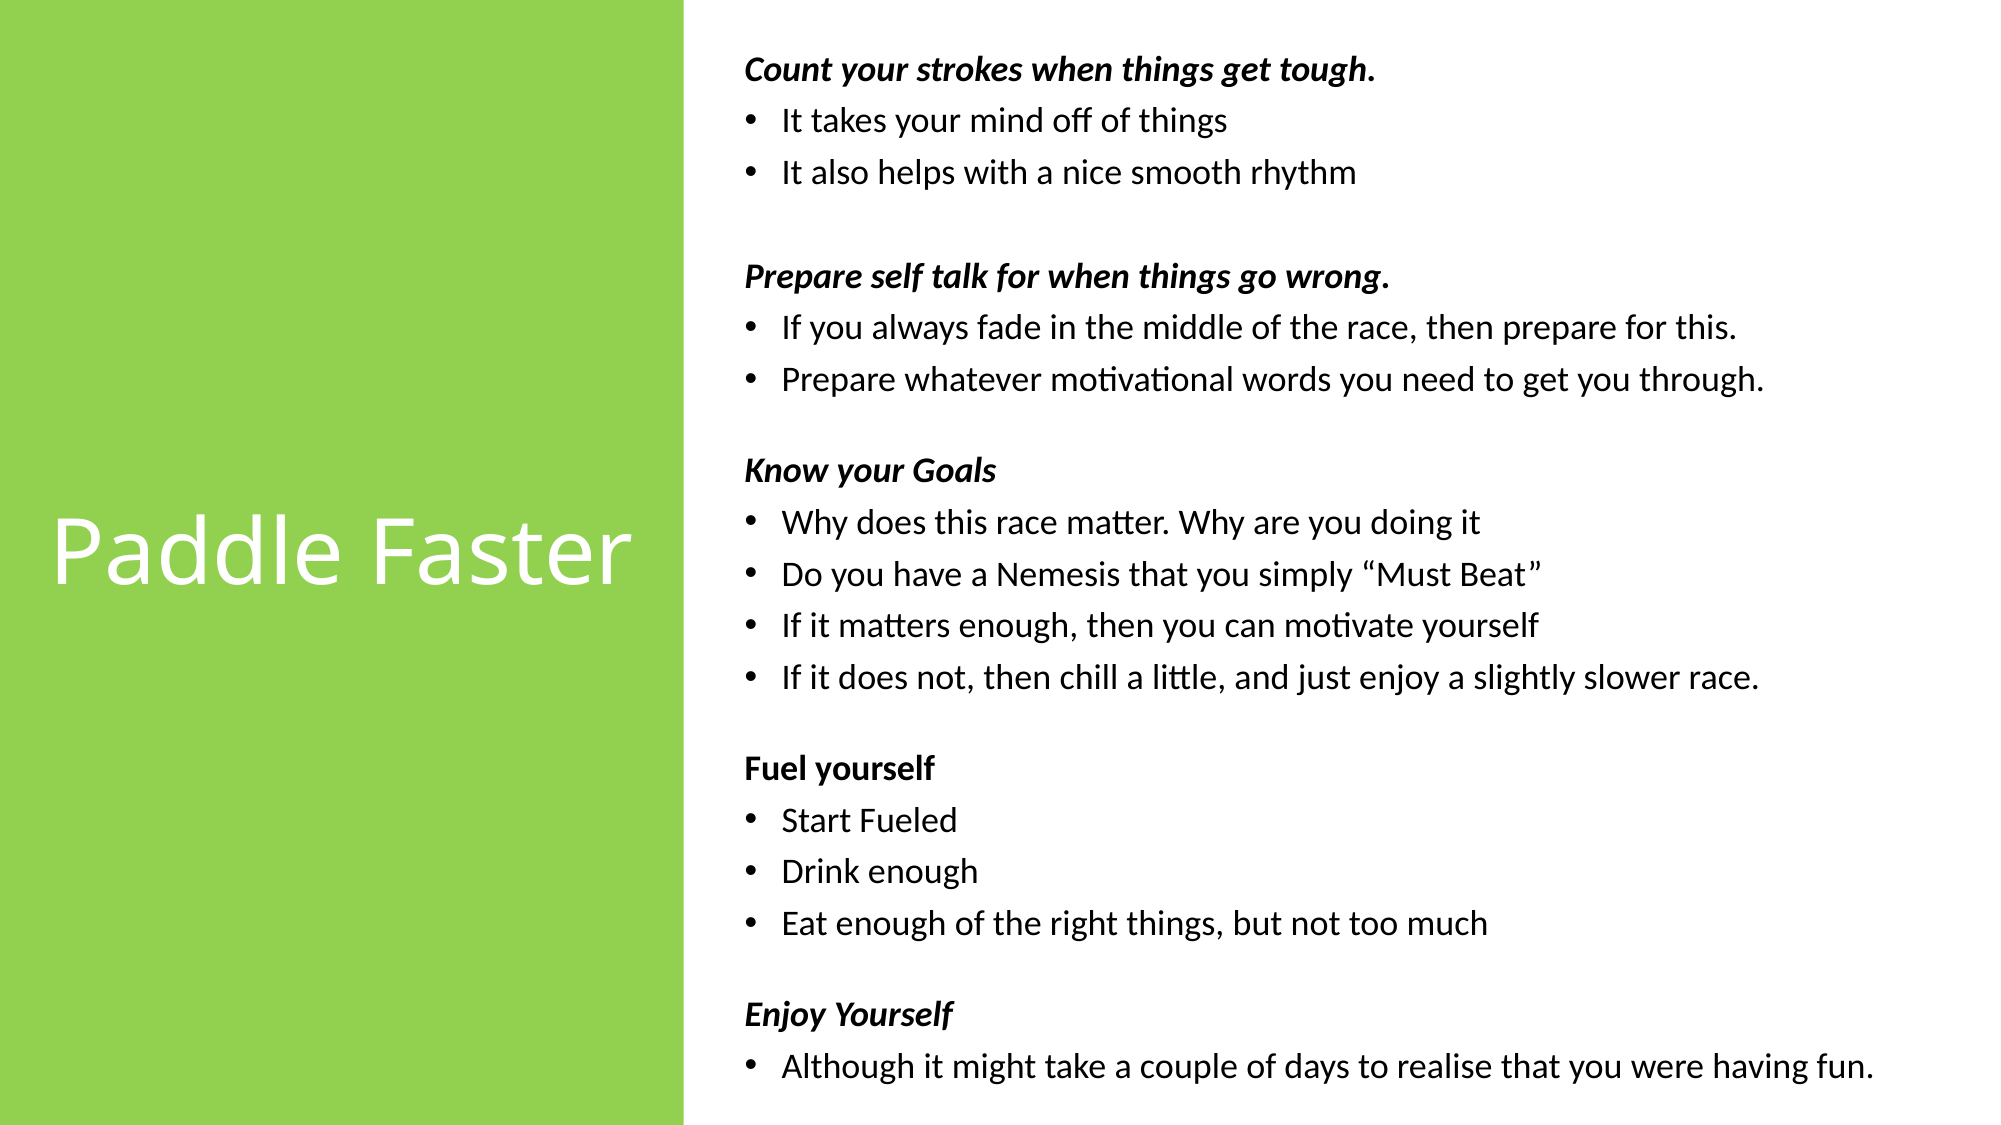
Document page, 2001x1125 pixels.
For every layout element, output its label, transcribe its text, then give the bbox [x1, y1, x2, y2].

text_box [0, 0, 685, 1125]
title Paddle Faster [0, 97, 684, 1014]
text_box [685, 0, 2000, 1125]
list Count your strokes when things get tough. It takes your mind off of things It also helps with a nice smooth rhythm Prepare self talk for when things go wrong. If you always fade in the middle of the race, then prepare for this. Prepare whatever motivational words you need to get you through. Know your Goals Why does this race matter. Why are you doing it Do you have a Nemesis that you simply “Must Beat” If it matters enough, then you can motivate yourself If it does not, then chill a little, and just enjoy a slightly slower race. Fuel yourself Start Fueled Drink enough Eat enough of the right things, but not too much Enjoy Yourself Although it might take a couple of days to realise that you were having fun. [729, 40, 2000, 1096]
